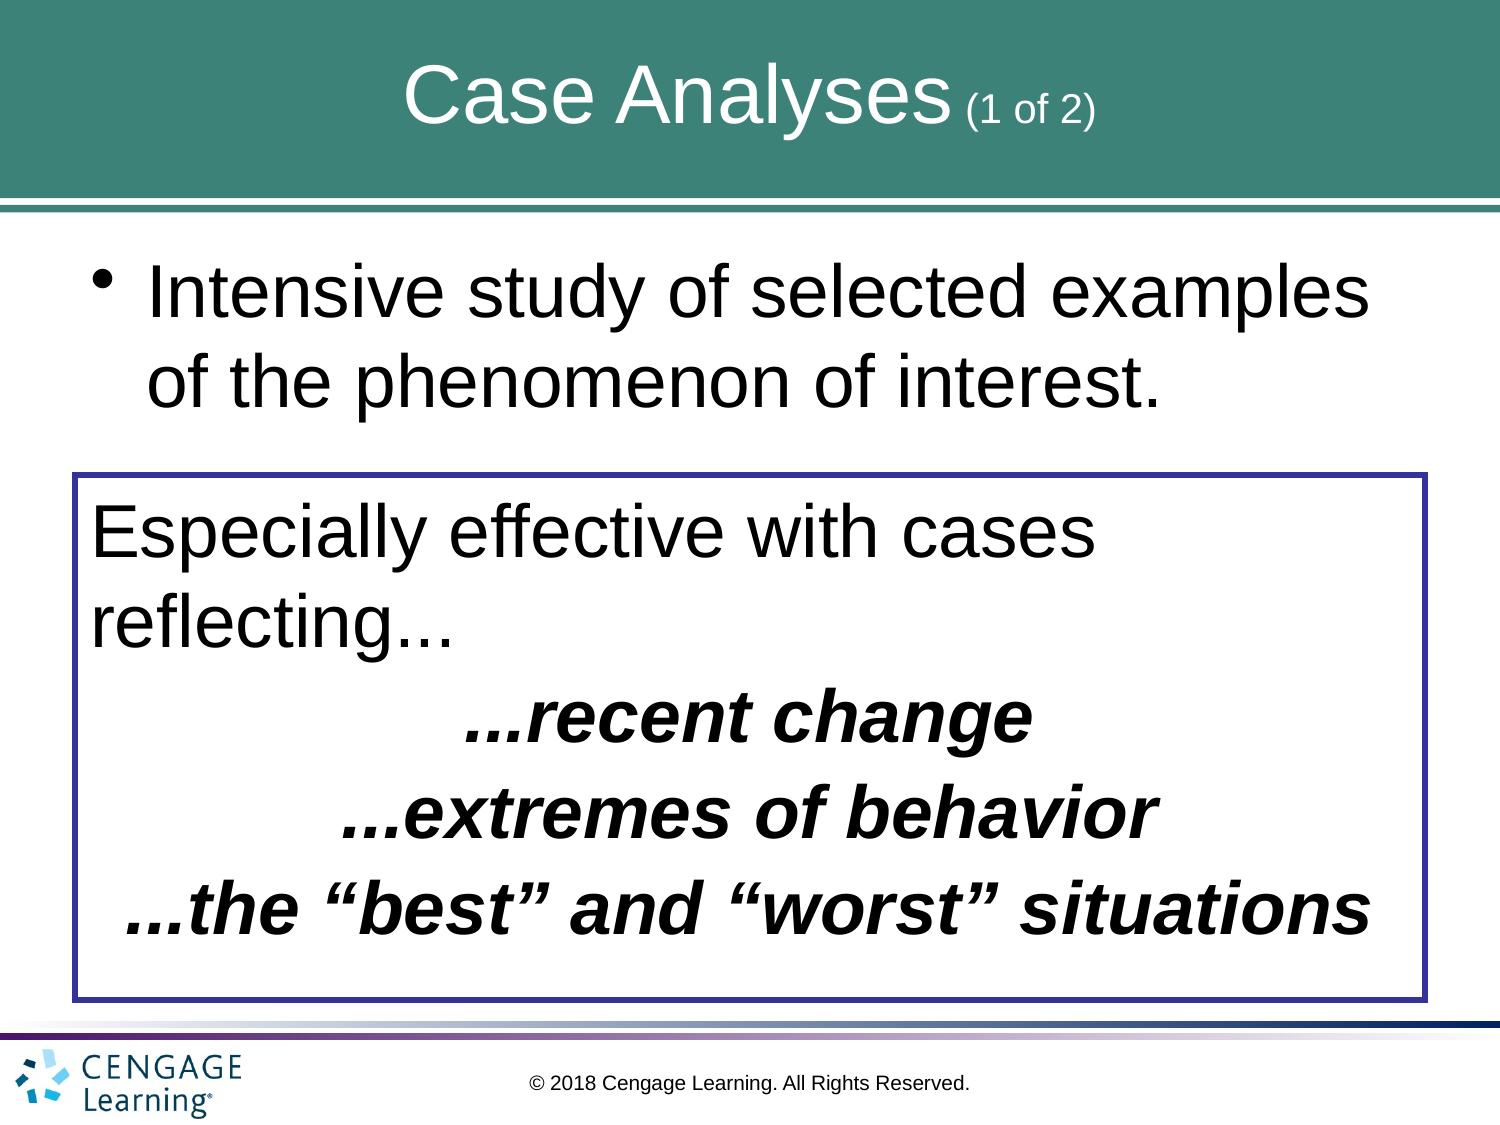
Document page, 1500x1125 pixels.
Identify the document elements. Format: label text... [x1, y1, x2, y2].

picture [15, 1049, 241, 1119]
title Case Analyses (1 of 2) [37, 0, 1463, 181]
list Intensive study of selected examples of the phenomenon of interest. [74, 234, 1426, 474]
list Especially effective with cases reflecting... ...recent change ...extremes of behavior ...the “best” and “worst” situations [74, 474, 1426, 1001]
